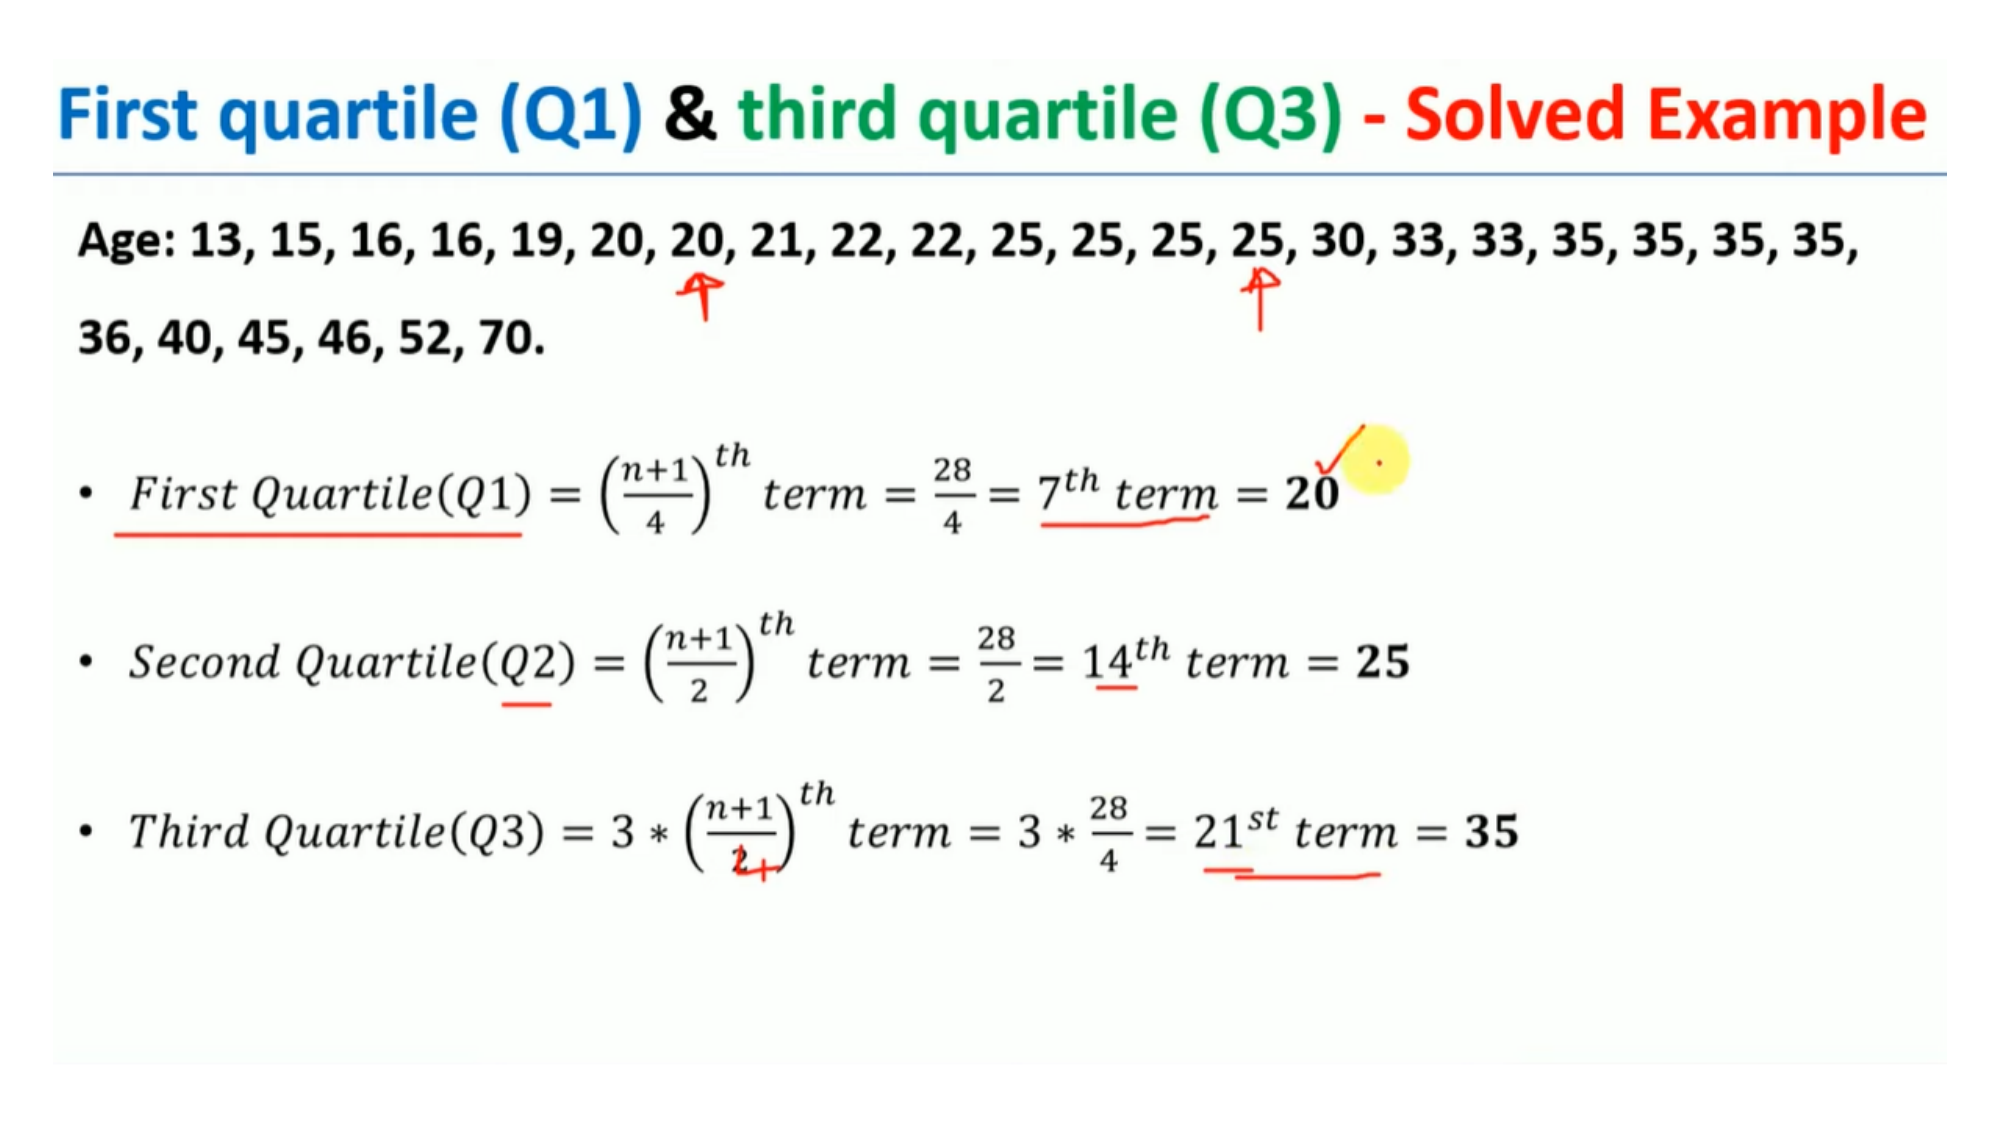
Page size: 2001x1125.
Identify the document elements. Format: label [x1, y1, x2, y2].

picture [53, 58, 1947, 1067]
